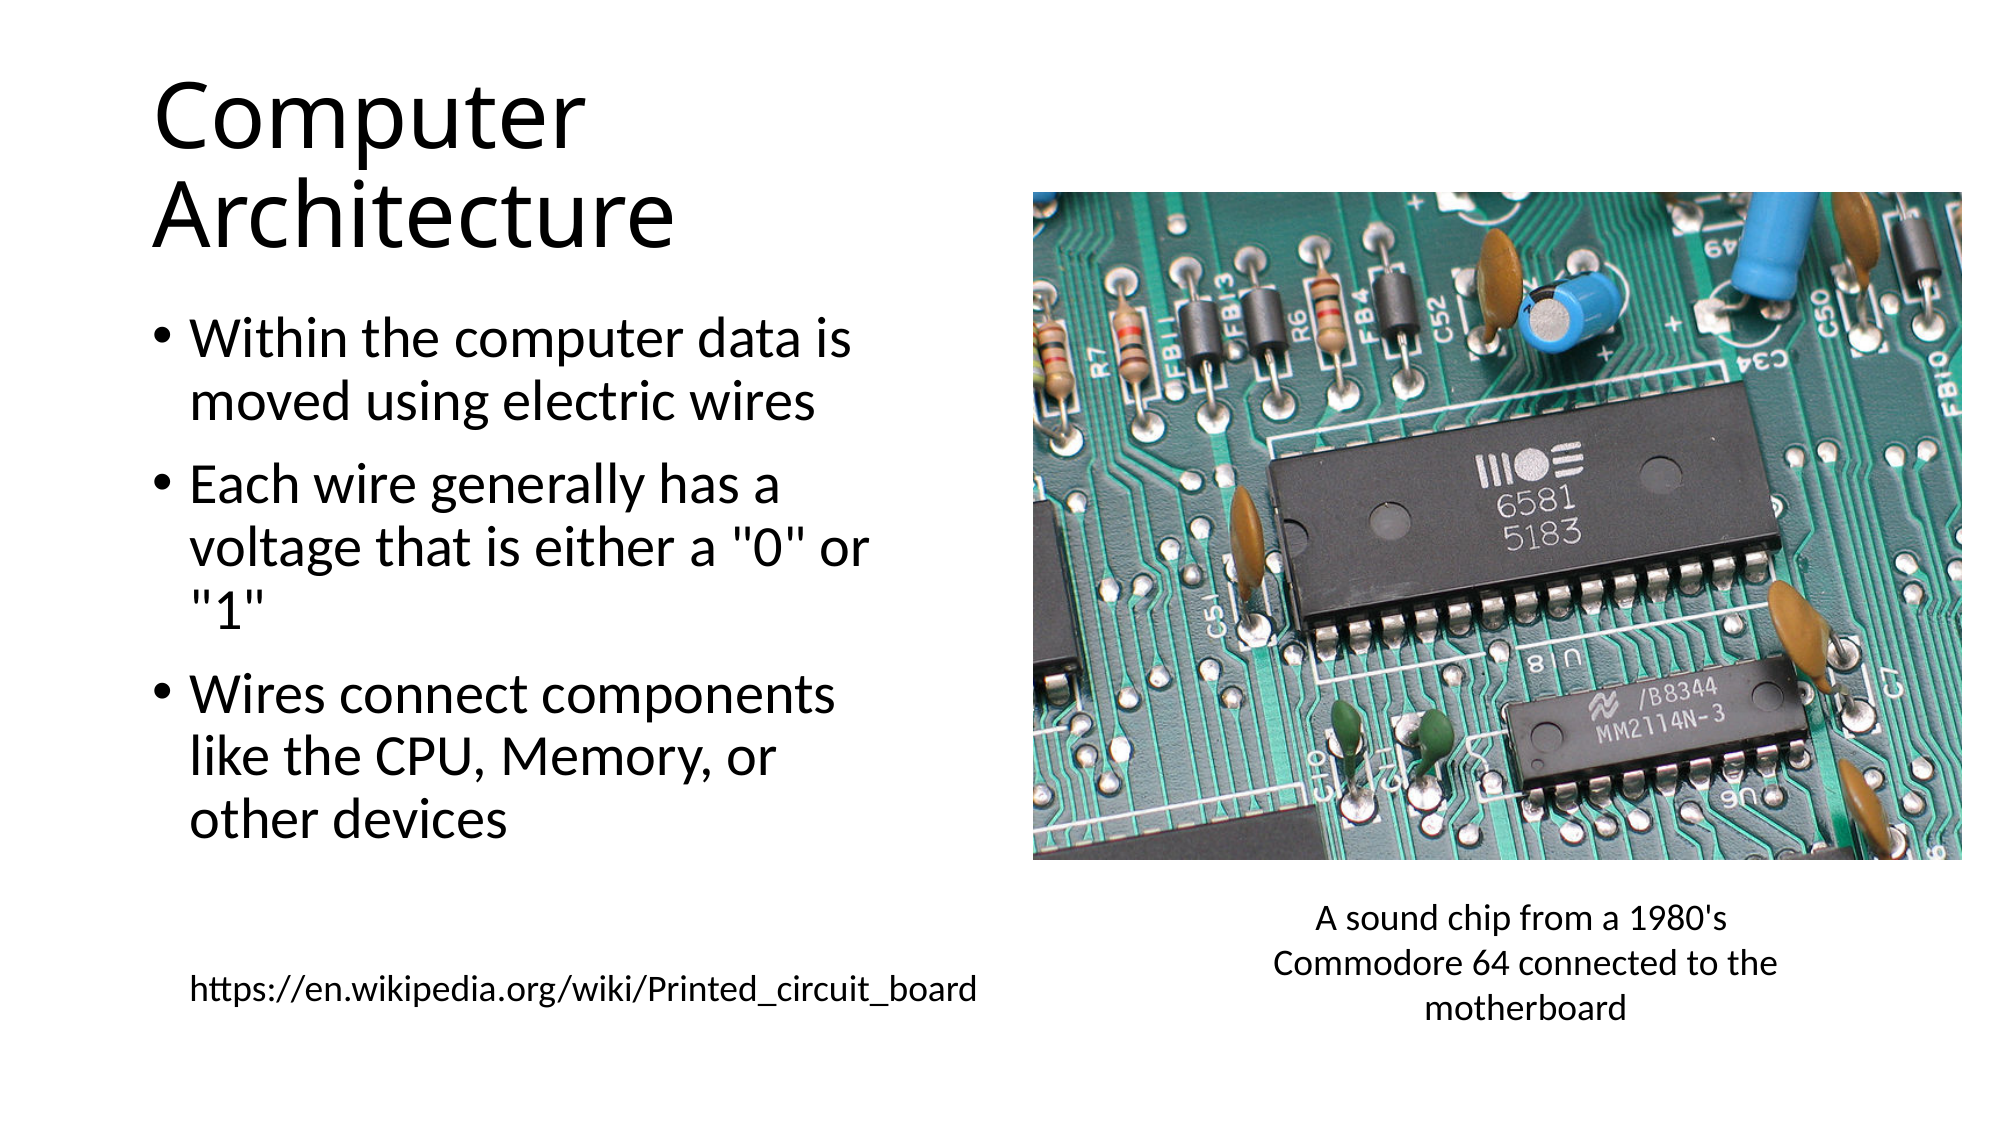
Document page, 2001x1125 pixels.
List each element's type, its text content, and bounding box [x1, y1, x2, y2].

title Computer Architecture [137, 59, 967, 278]
list Within the computer data is moved using electric wires Each wire generally has a voltage that is either a "0" or "1" Wires connect components like the CPU, Memory, or other devices [137, 299, 921, 935]
text_box A sound chip from a 1980's Commodore 64 connected to the motherboard [1258, 885, 1794, 1036]
picture [1033, 192, 1962, 860]
text_box https://en.wikipedia.org/wiki/Printed_circuit_board [174, 956, 1176, 1017]
